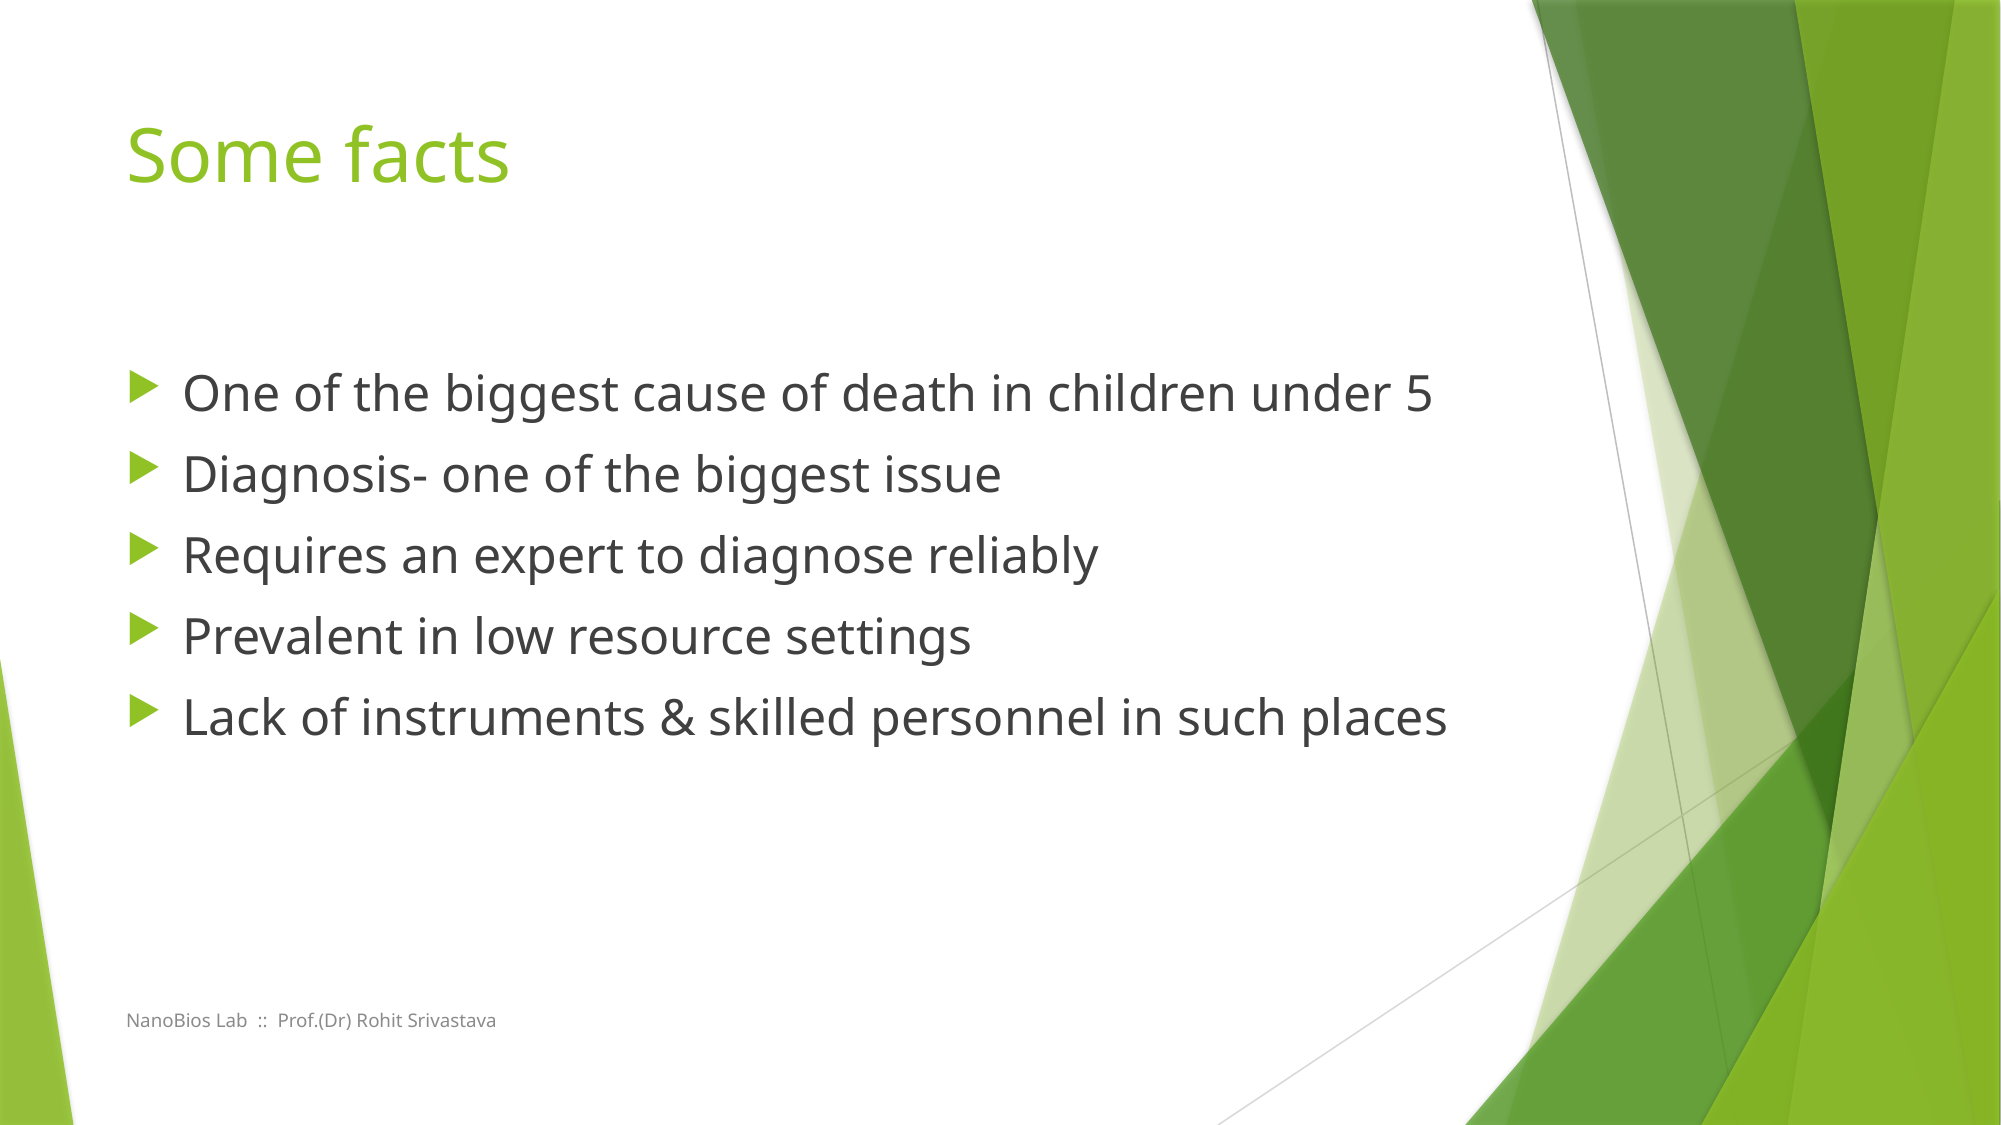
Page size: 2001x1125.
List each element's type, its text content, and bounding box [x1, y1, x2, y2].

footer NanoBios Lab :: Prof.(Dr) Rohit Srivastava [111, 991, 1145, 1051]
title Some facts [111, 99, 1522, 317]
list One of the biggest cause of death in children under 5 Diagnosis- one of the biggest issue Requires an expert to diagnose reliably Prevalent in low resource settings Lack of instruments & skilled personnel in such places [111, 354, 1563, 992]
